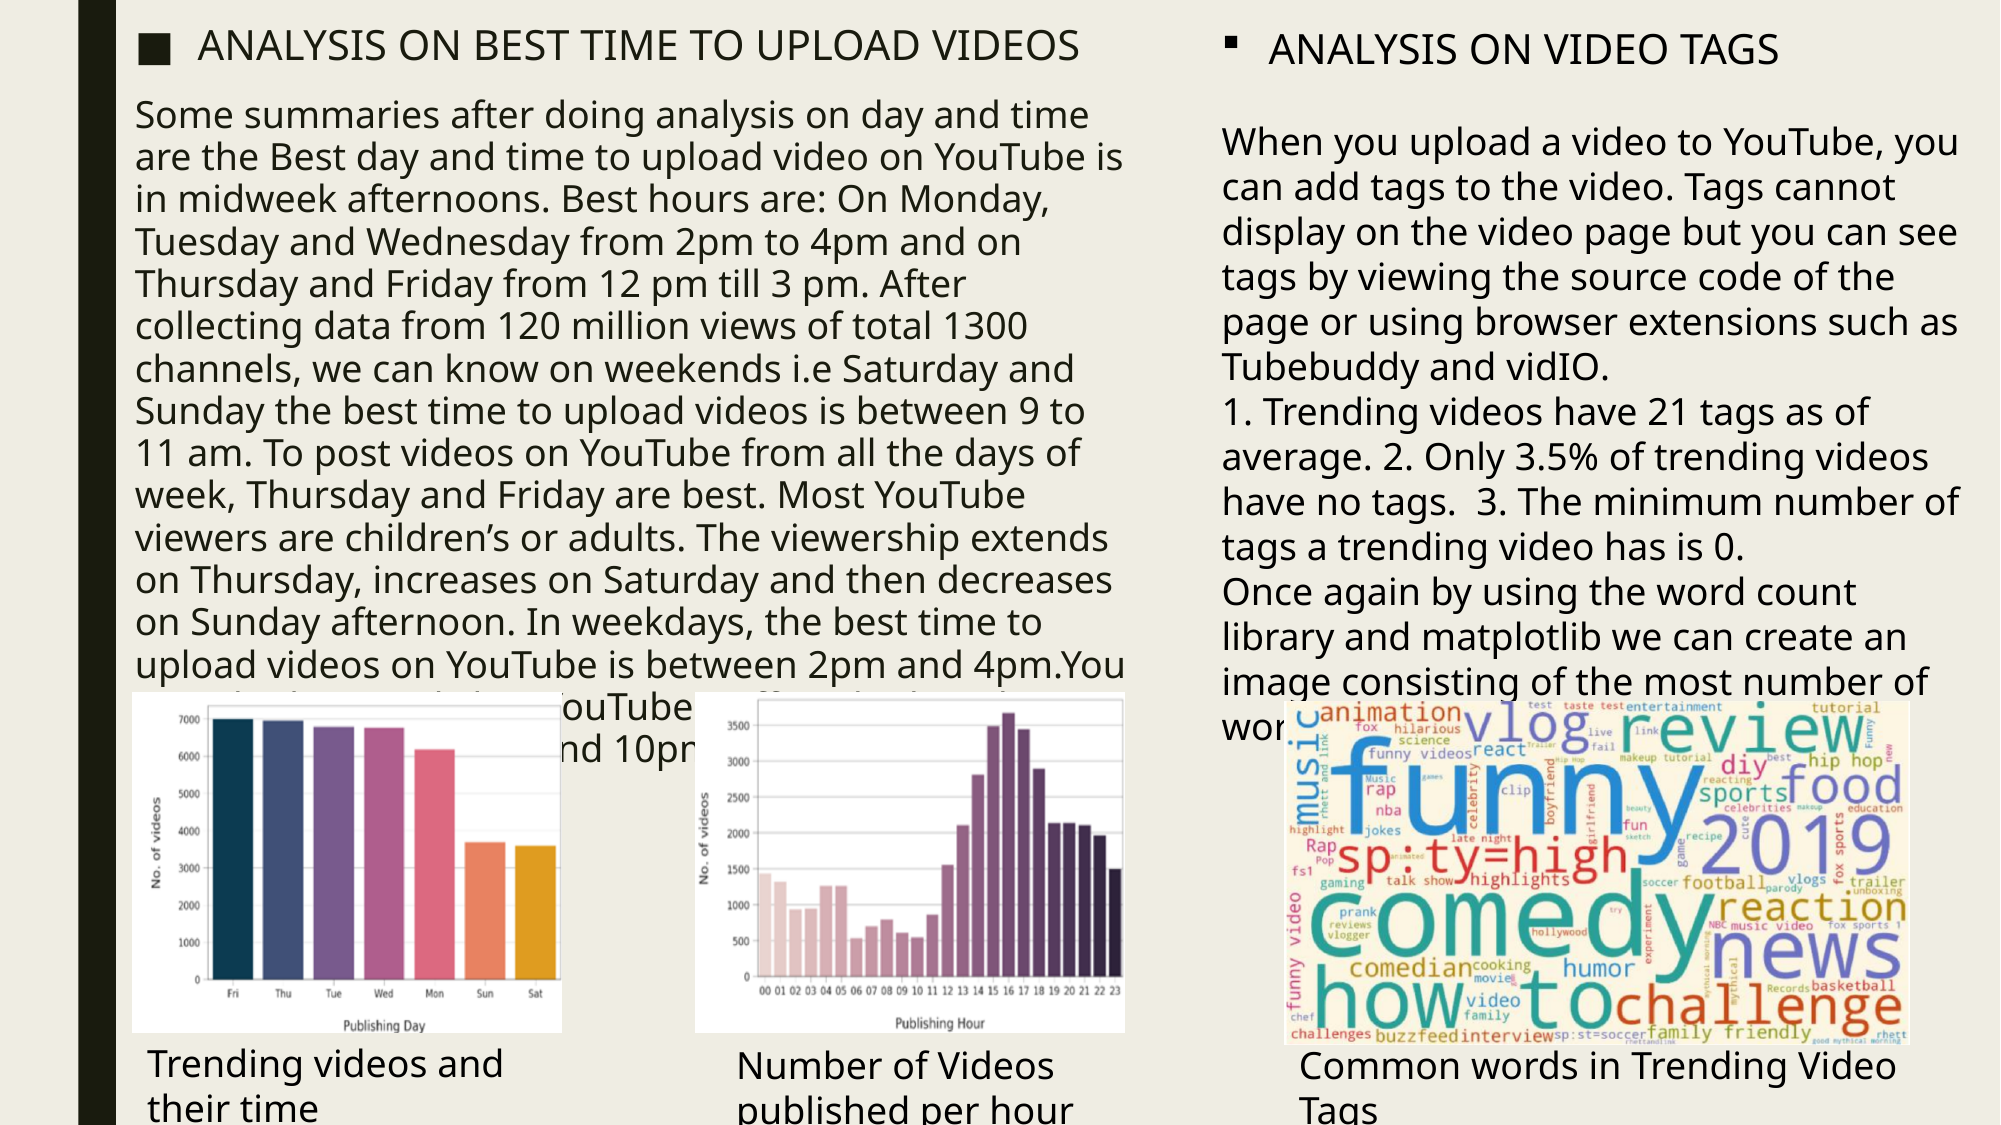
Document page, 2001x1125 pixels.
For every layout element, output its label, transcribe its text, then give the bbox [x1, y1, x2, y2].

text_box ANALYSIS ON VIDEO TAGS When you upload a video to YouTube, you can add tags to the video. Tags cannot display on the video page but you can see tags by viewing the source code of the page or using browser extensions such as Tubebuddy and vidIO. 1. Trending videos have 21 tags as of average. 2. Only 3.5% of trending videos have no tags. 3. The minimum number of tags a trending video has is 0. Once again by using the word count library and matplotlib we can create an image consisting of the most number of words used in these tags. [1206, 15, 1988, 755]
picture [1284, 701, 1910, 1045]
text_box Trending videos and their time [132, 1033, 562, 1125]
picture [132, 692, 562, 1033]
text_box Number of Videos published per hour [721, 1034, 1151, 1125]
picture [695, 692, 1125, 1033]
text_box Common words in Trending Video Tags [1284, 1034, 1963, 1125]
list ANALYSIS ON BEST TIME TO UPLOAD VIDEOS Some summaries after doing analysis on day and time are the Best day and time to upload video on YouTube is in midweek afternoons. Best hours are: On Monday, Tuesday and Wednesday from 2pm to 4pm and on Thursday and Friday from 12 pm till 3 pm. After collecting data from 120 million views of total 1300 channels, we can know on weekends i.e Saturday and Sunday the best time to upload videos is between 9 to 11 am. To post videos on YouTube from all the days of week, Thursday and Friday are best. Most YouTube viewers are children’s or adults. The viewership extends on Thursday, increases on Saturday and then decreases on Sunday afternoon. In weekdays, the best time to upload videos on YouTube is between 2pm and 4pm.You may think it’s early but YouTube traffic is high in the evening between 7pm and 10pm. [119, 15, 1151, 607]
